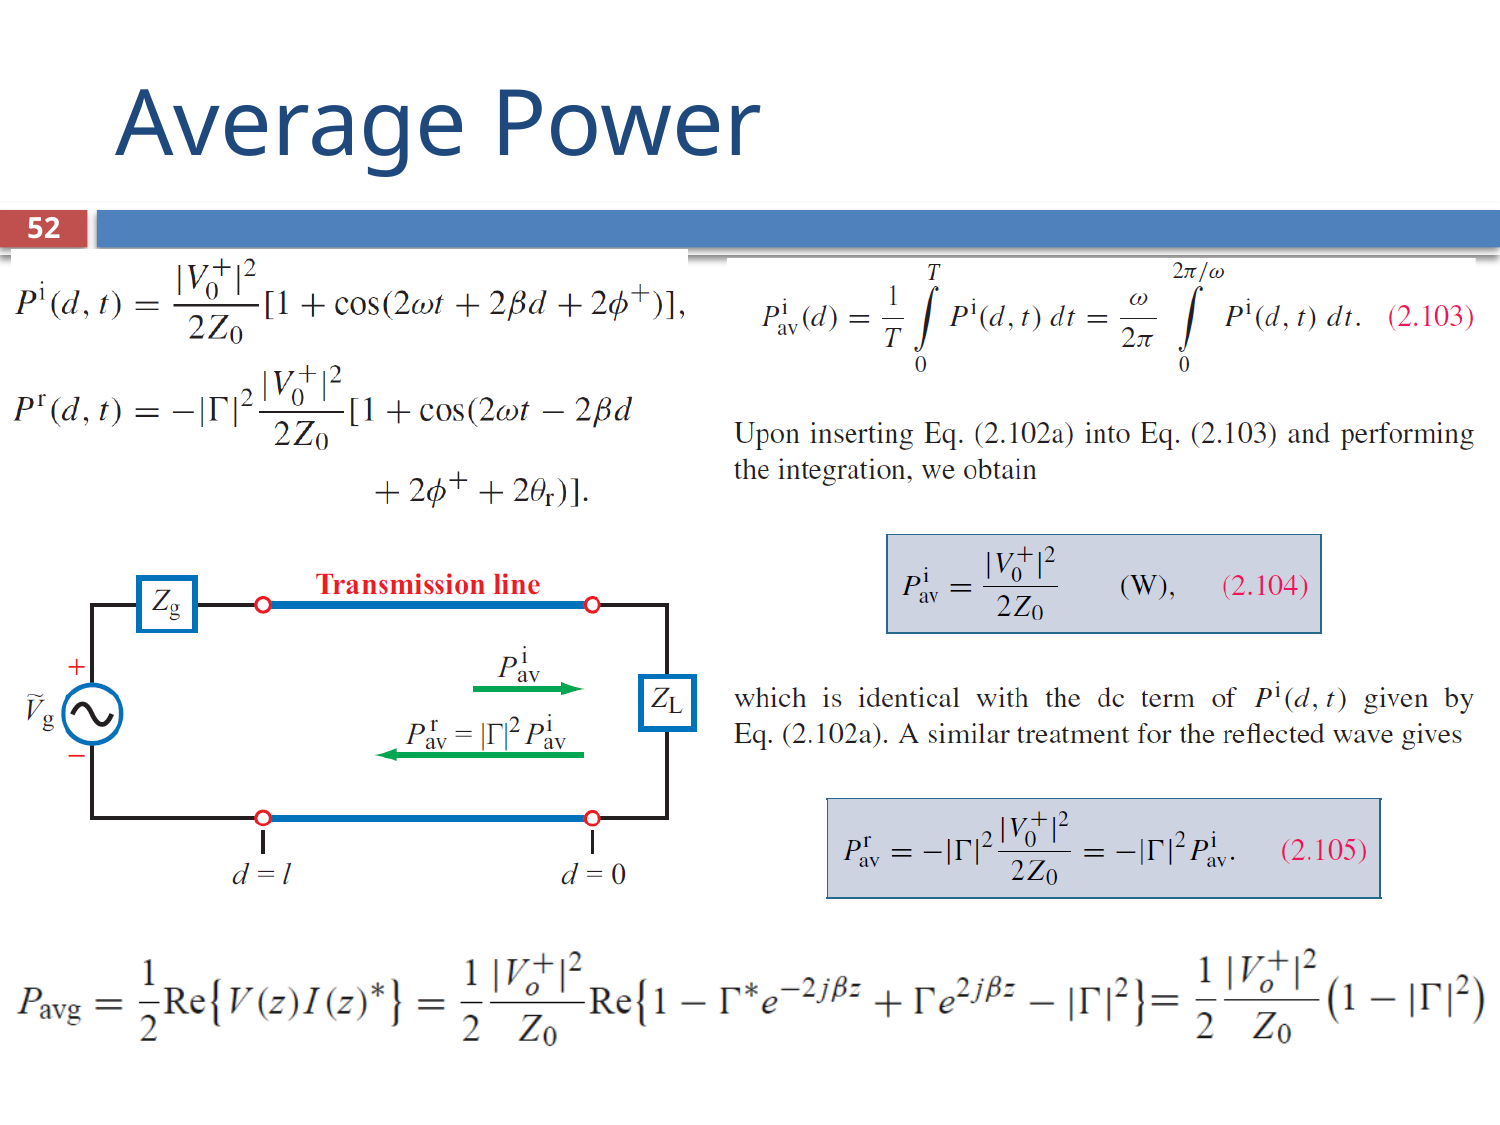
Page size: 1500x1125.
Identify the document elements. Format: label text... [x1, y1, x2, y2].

title Average Power [100, 37, 1438, 200]
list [11, 249, 688, 513]
picture [11, 945, 1486, 1049]
slide_number 52 [0, 208, 88, 249]
picture [12, 565, 705, 888]
picture [726, 257, 1476, 901]
